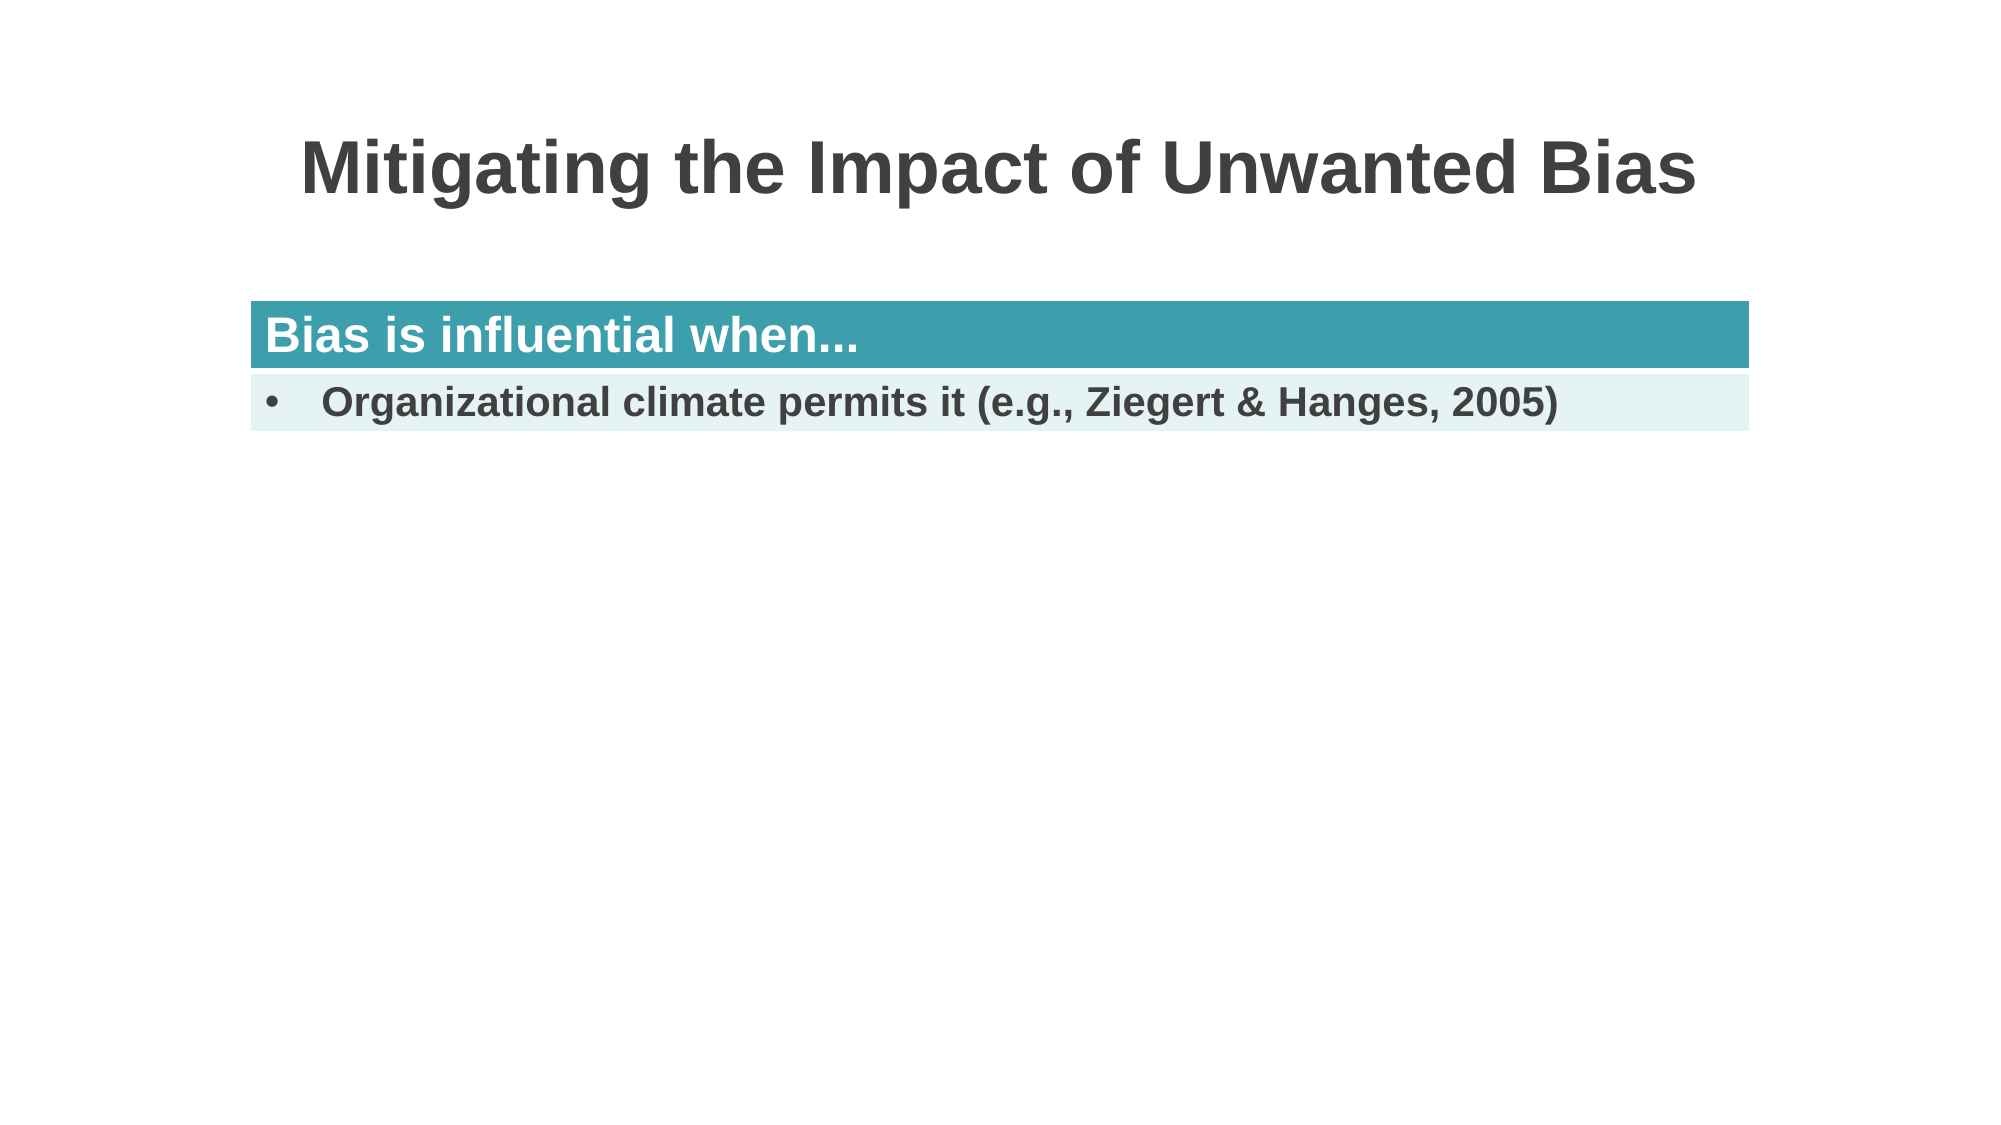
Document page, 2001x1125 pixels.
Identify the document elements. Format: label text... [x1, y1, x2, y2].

table_cell Organizational climate permits it (e.g., Ziegert & Hanges, 2005) [251, 374, 1749, 431]
table_header Bias is influential when... [251, 301, 1749, 368]
text_box Mitigating the Impact of Unwanted Bias [249, 70, 1750, 258]
